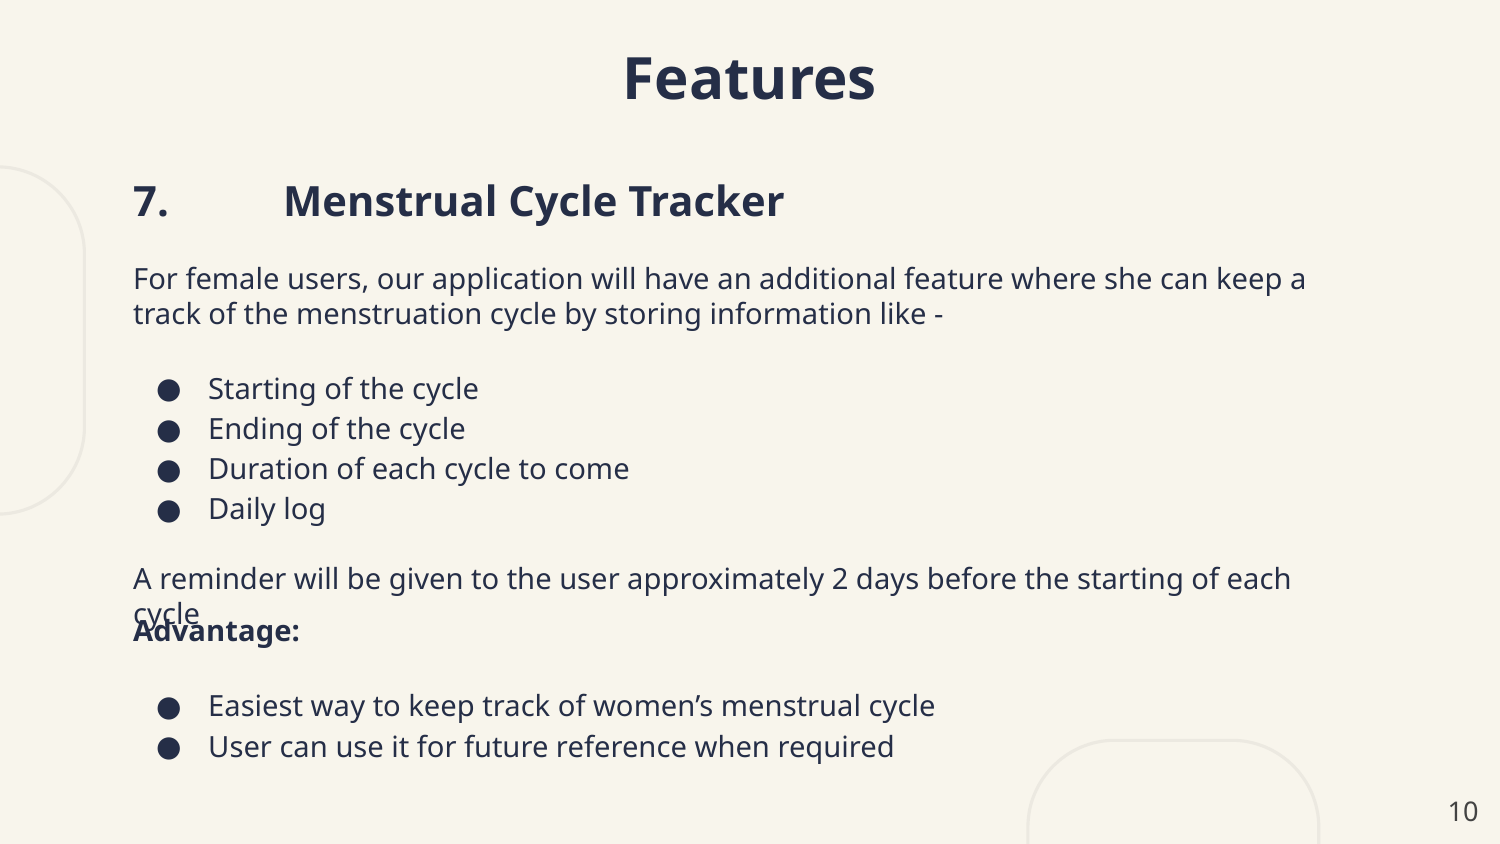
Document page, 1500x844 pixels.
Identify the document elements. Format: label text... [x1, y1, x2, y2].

list Advantage: Easiest way to keep track of women’s menstrual cycle User can use it for future reference when required [118, 597, 1382, 822]
title Features [118, 43, 1382, 160]
list 7. Menstrual Cycle Tracker For female users, our application will have an additional feature where she can keep a track of the menstruation cycle by storing information like - Starting of the cycle Ending of the cycle Duration of each cycle to come Daily log A reminder will be given to the user approximately 2 days before the starting of each cycle [118, 160, 1382, 597]
slide_number ‹#› [1403, 779, 1494, 844]
